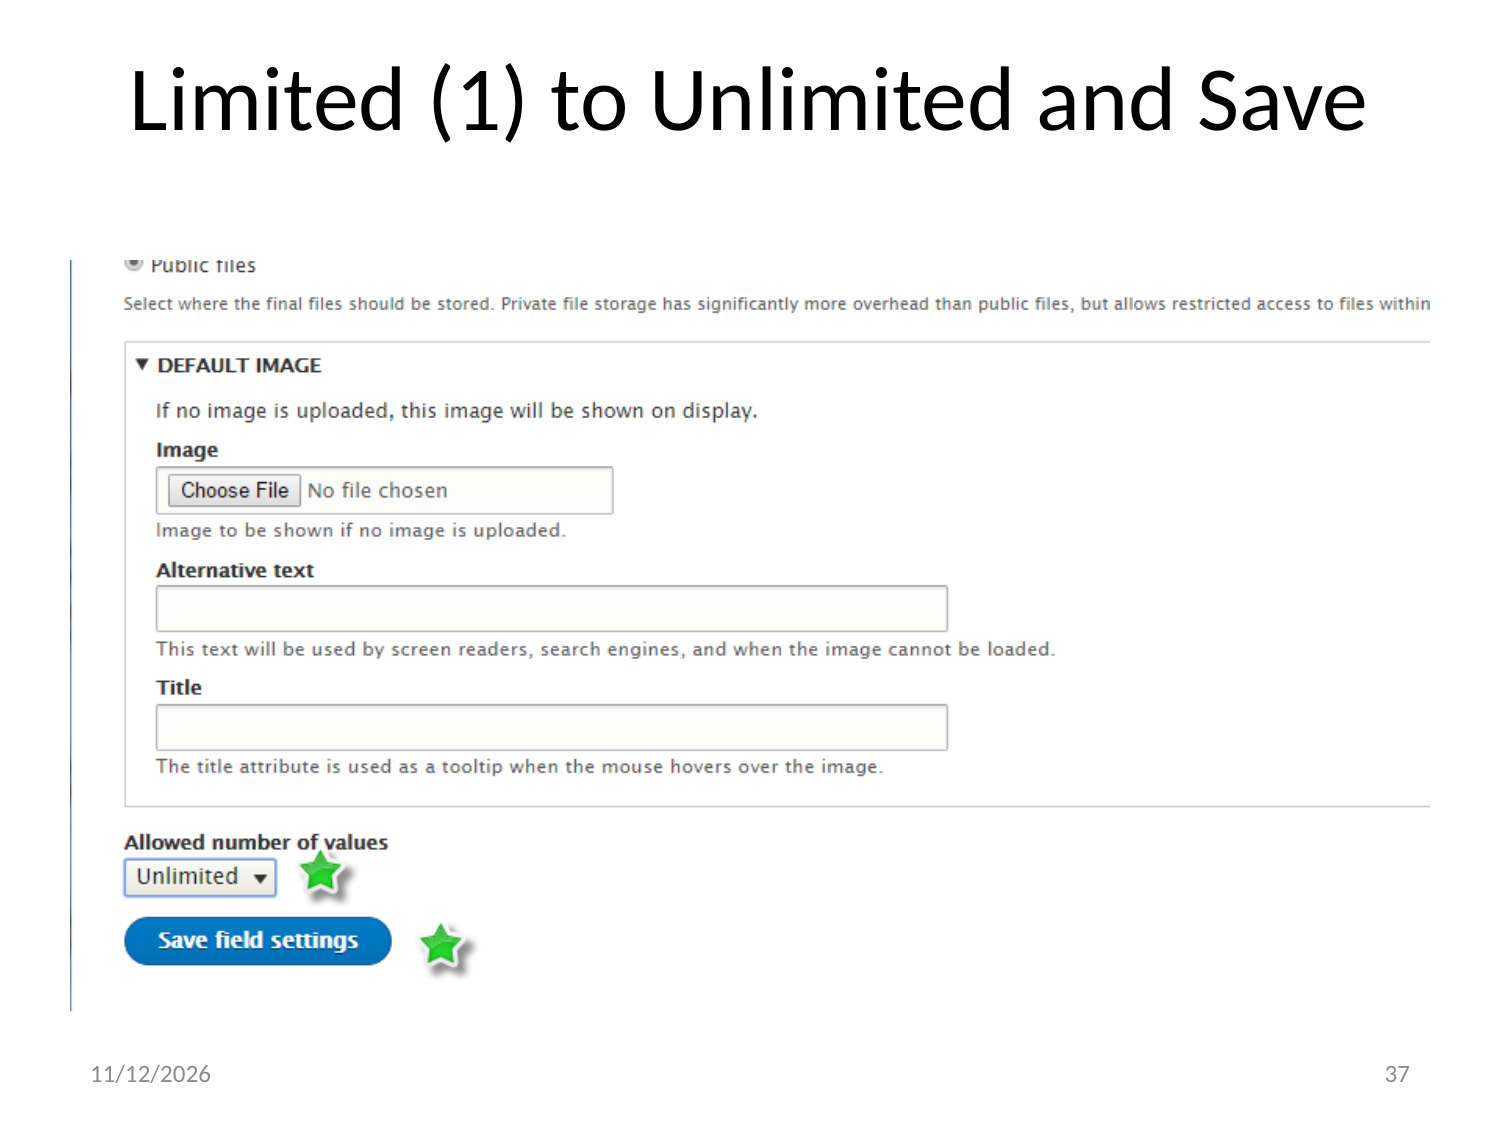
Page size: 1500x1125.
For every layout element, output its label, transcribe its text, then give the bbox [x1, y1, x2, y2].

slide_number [75, 1042, 425, 1103]
slide_number 37 [1074, 1042, 1425, 1103]
title Limited (1) to Unlimited and Save [0, 0, 1500, 188]
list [70, 260, 1430, 1011]
